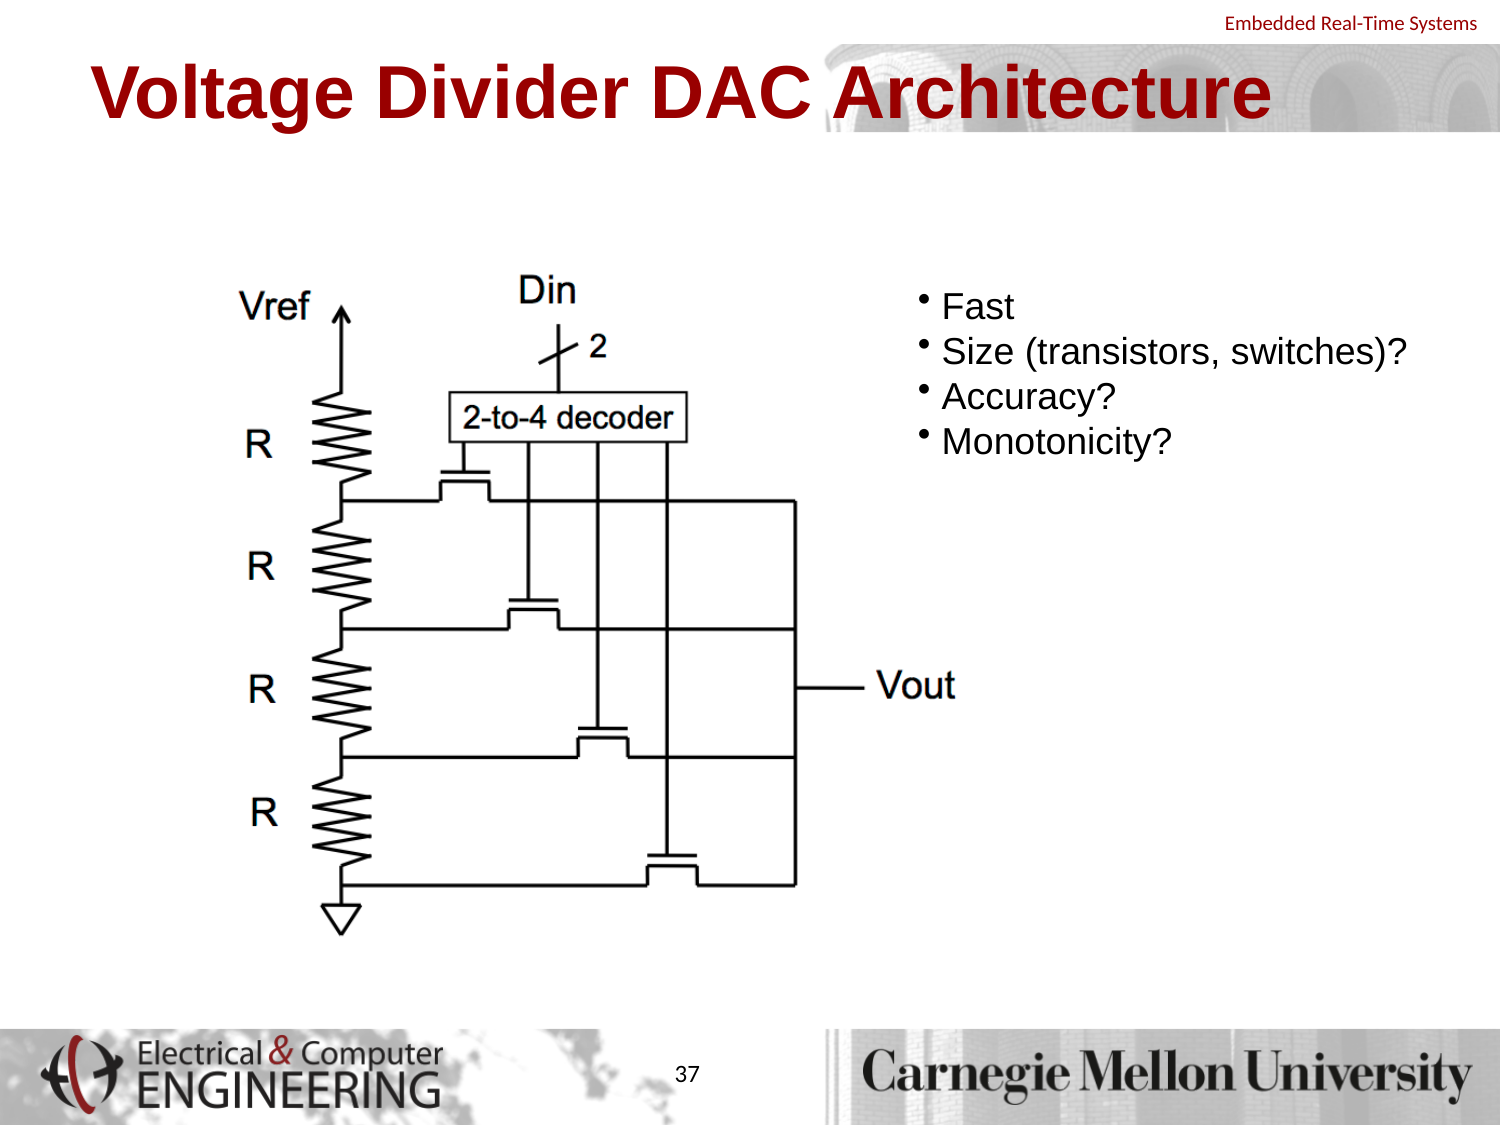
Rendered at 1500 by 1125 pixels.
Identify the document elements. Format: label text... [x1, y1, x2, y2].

text_box 37 [364, 1049, 715, 1110]
picture [188, 243, 1007, 961]
picture [0, 1028, 1500, 1125]
text_box Fast Size (transistors, switches)? Accuracy? Monotonicity? [1010, 274, 1423, 469]
title Voltage Divider DAC Architecture [75, 45, 1425, 133]
picture [664, 43, 1500, 133]
